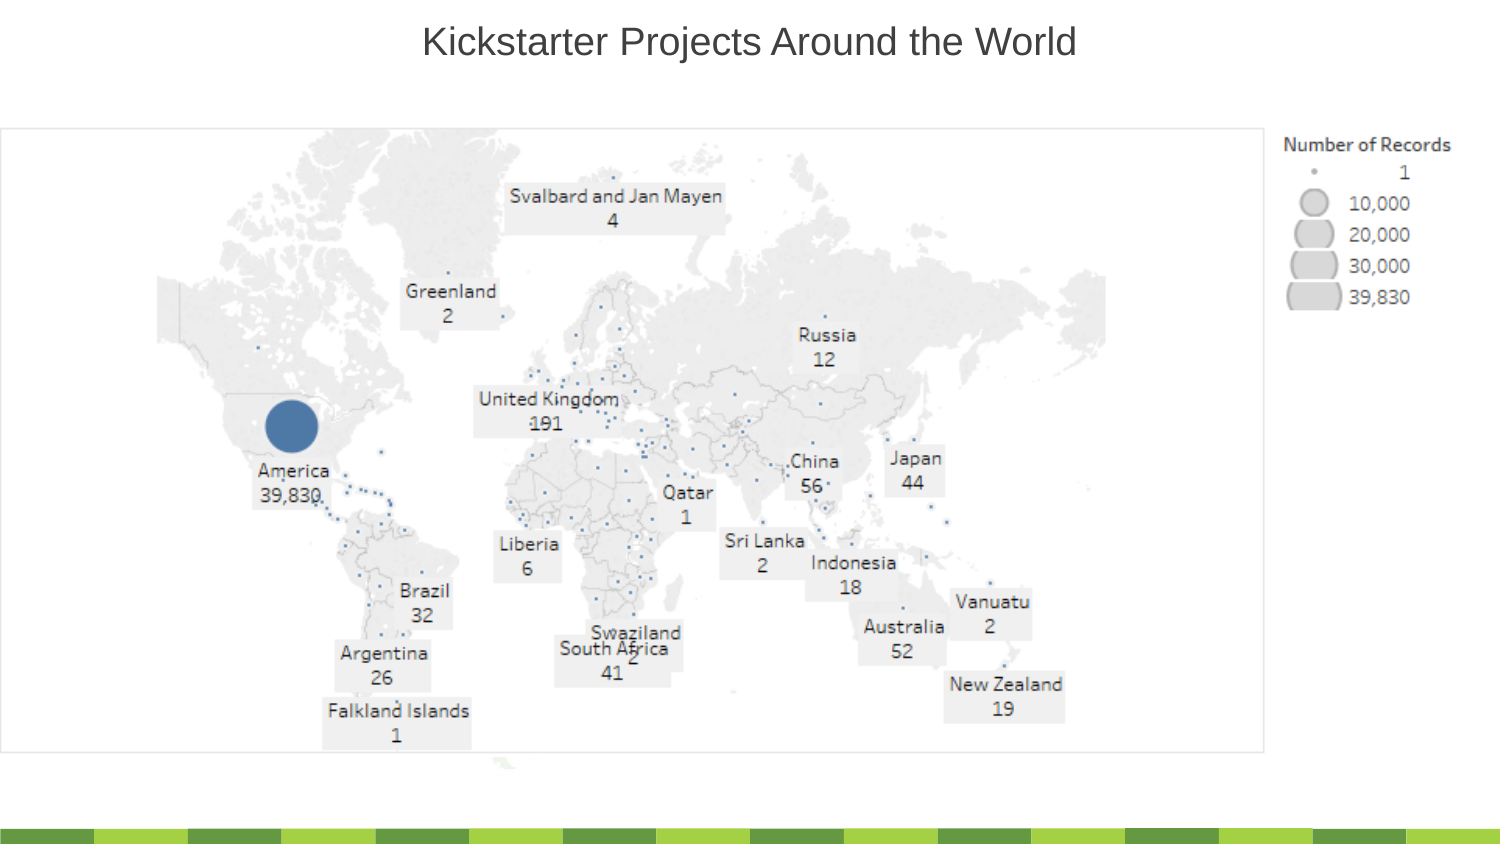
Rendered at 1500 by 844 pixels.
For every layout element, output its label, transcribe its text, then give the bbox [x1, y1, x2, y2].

list Kickstarter Projects Around the World [0, 0, 1500, 80]
picture [0, 80, 1500, 828]
